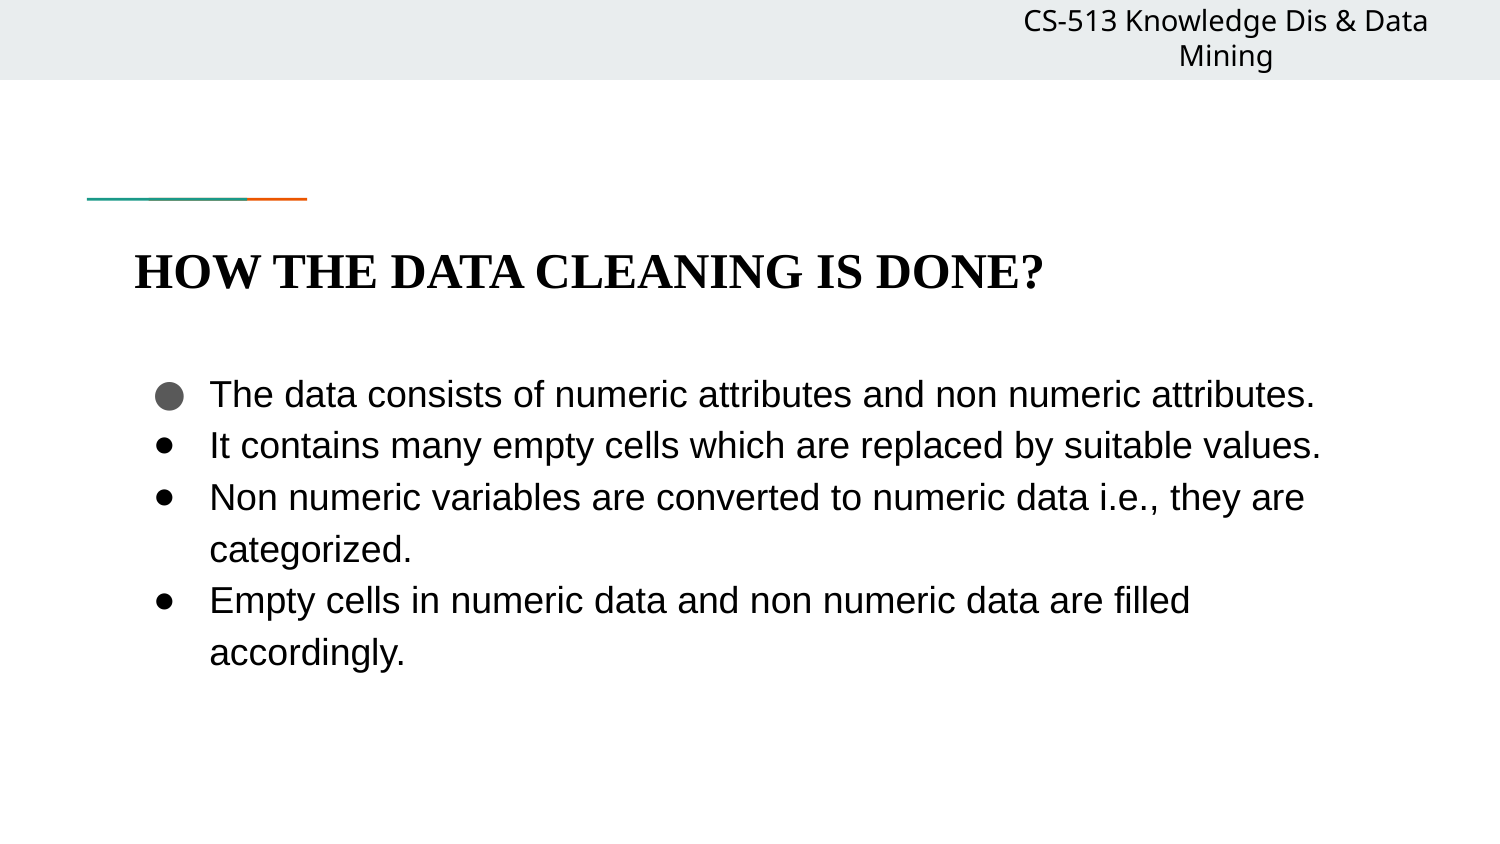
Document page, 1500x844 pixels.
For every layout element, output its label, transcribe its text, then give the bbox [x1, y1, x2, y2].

list The data consists of numeric attributes and non numeric attributes. It contains many empty cells which are replaced by suitable values. Non numeric variables are converted to numeric data i.e., they are categorized. Empty cells in numeric data and non numeric data are filled accordingly. [119, 347, 1381, 719]
title HOW THE DATA CLEANING IS DONE? [119, 223, 1381, 311]
text_box CS-513 Knowledge Dis & Data Mining [960, 0, 1493, 76]
